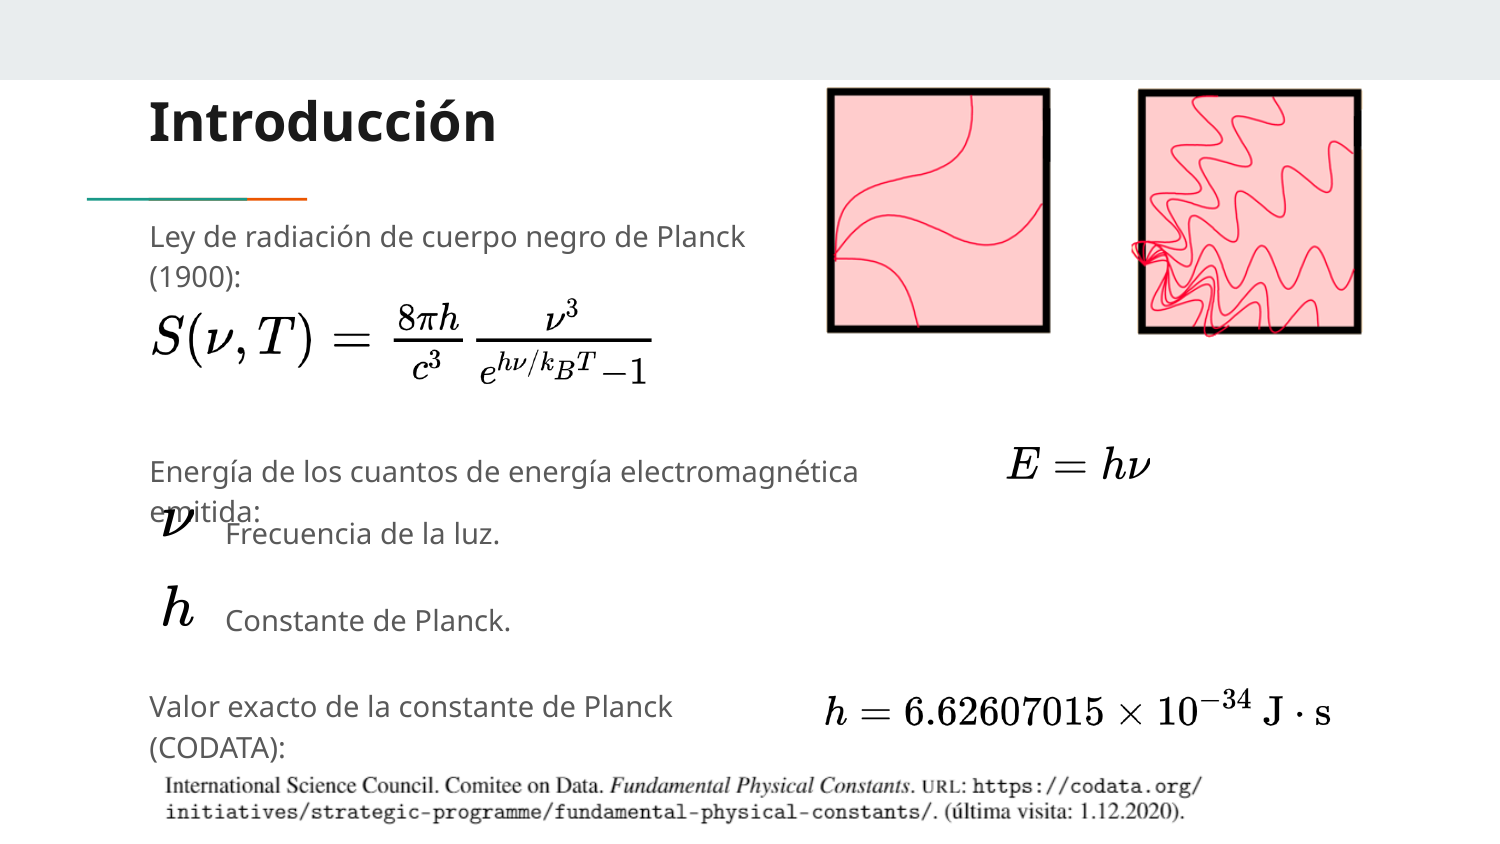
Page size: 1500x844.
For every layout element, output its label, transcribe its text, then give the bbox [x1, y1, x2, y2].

title Introducción [134, 72, 1366, 183]
picture [160, 503, 194, 545]
list Constante de Planck. [210, 581, 573, 659]
picture [824, 85, 1366, 339]
picture [160, 772, 1213, 826]
list Energía de los cuantos de energía electromagnética emitida: [134, 433, 993, 511]
list Ley de radiación de cuerpo negro de Planck (1900): [134, 198, 819, 276]
list Frecuencia de la luz. [210, 494, 573, 572]
picture [149, 294, 658, 393]
picture [160, 580, 194, 633]
picture [823, 683, 1332, 731]
list Valor exacto de la constante de Planck (CODATA): [134, 668, 825, 746]
picture [1004, 442, 1151, 484]
